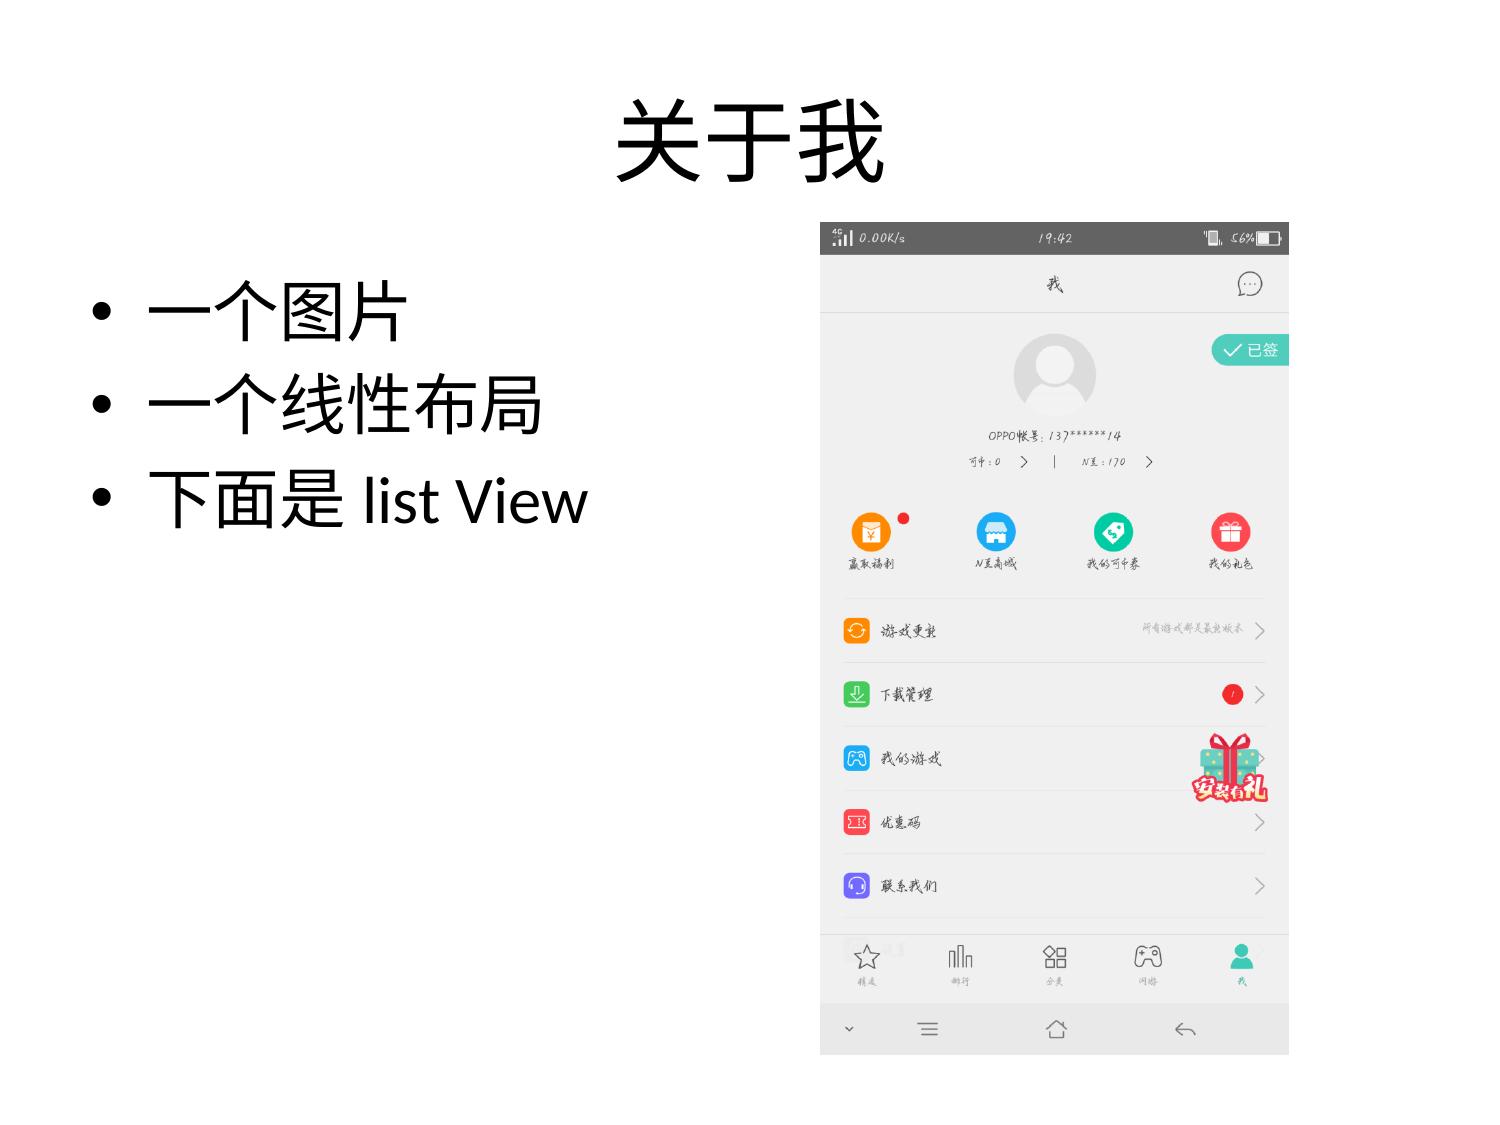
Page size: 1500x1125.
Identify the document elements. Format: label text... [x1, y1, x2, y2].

title 关于我 [75, 45, 1425, 233]
list 一个图片 一个线性布局 下面是list View [75, 262, 633, 1043]
picture [820, 222, 1289, 1055]
